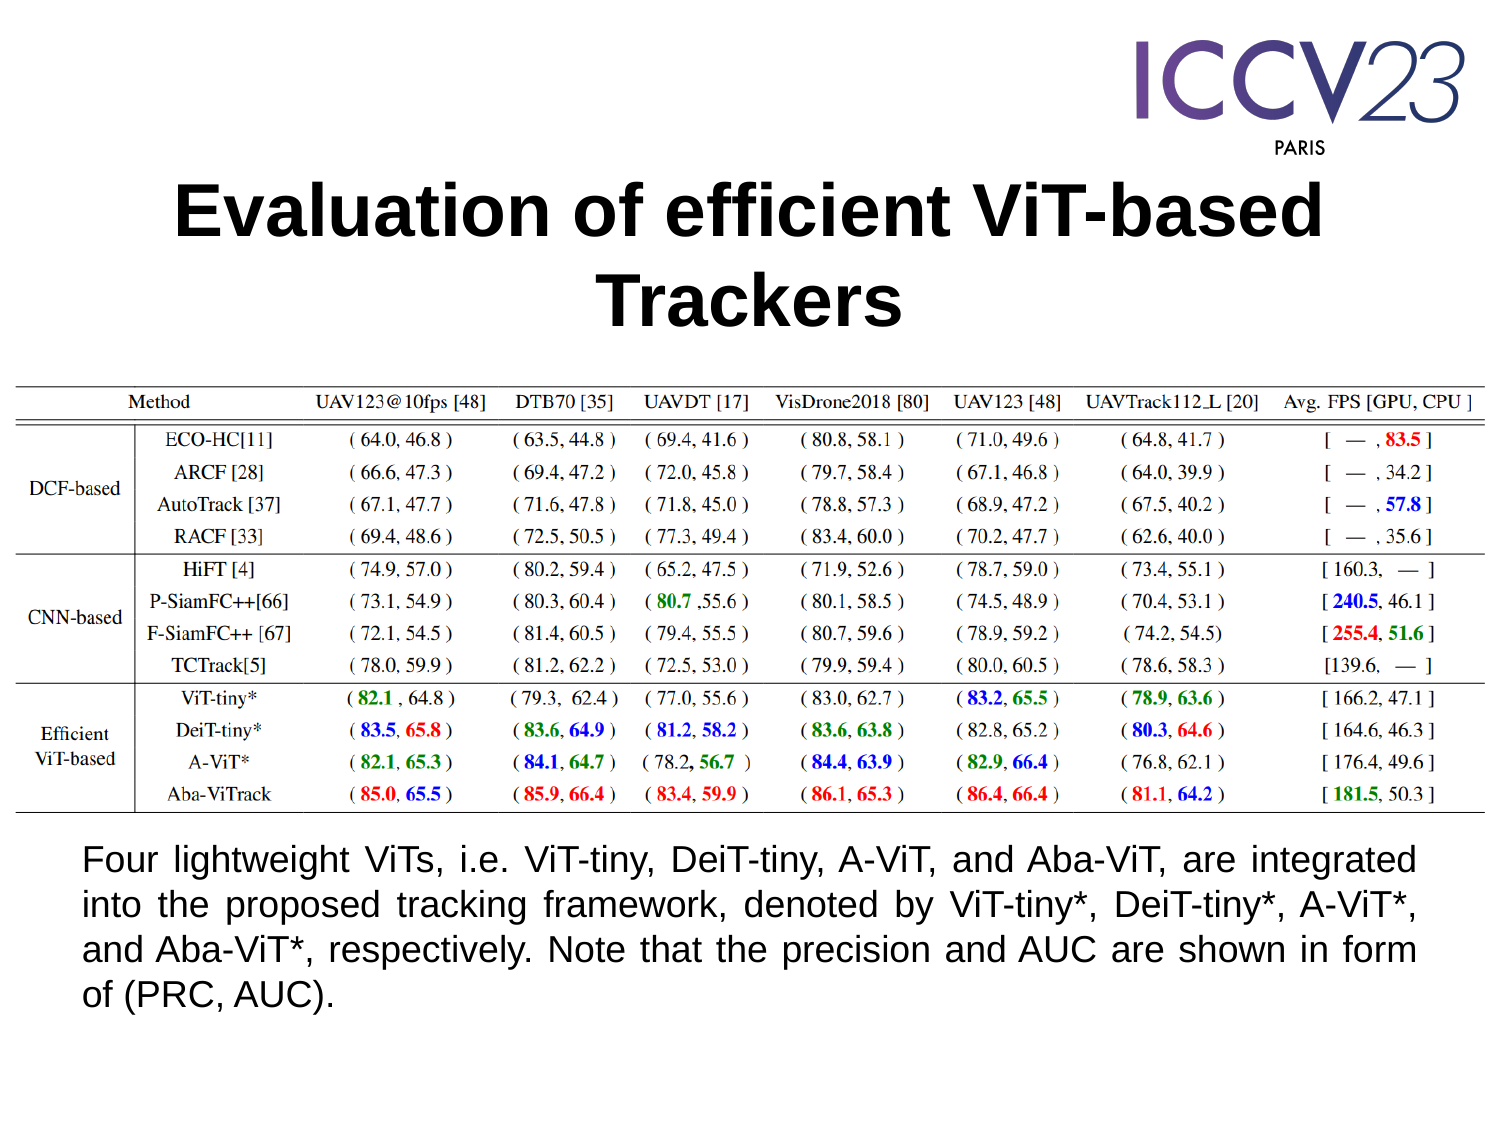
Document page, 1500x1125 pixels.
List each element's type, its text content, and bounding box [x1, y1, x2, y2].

picture [1136, 40, 1465, 155]
text_box Four lightweight ViTs, i.e. ViT-tiny, DeiT-tiny, A-ViT, and Aba-ViT, are integrated into the proposed tracking framework, denoted by ViT-tiny*, DeiT-tiny*, A-ViT*, and Aba-ViT*, respectively. Note that the precision and AUC are shown in form of (PRC, AUC). [67, 827, 1433, 1023]
picture [0, 384, 1500, 817]
text_box Evaluation of efficient ViT-based Trackers [137, 154, 1363, 350]
